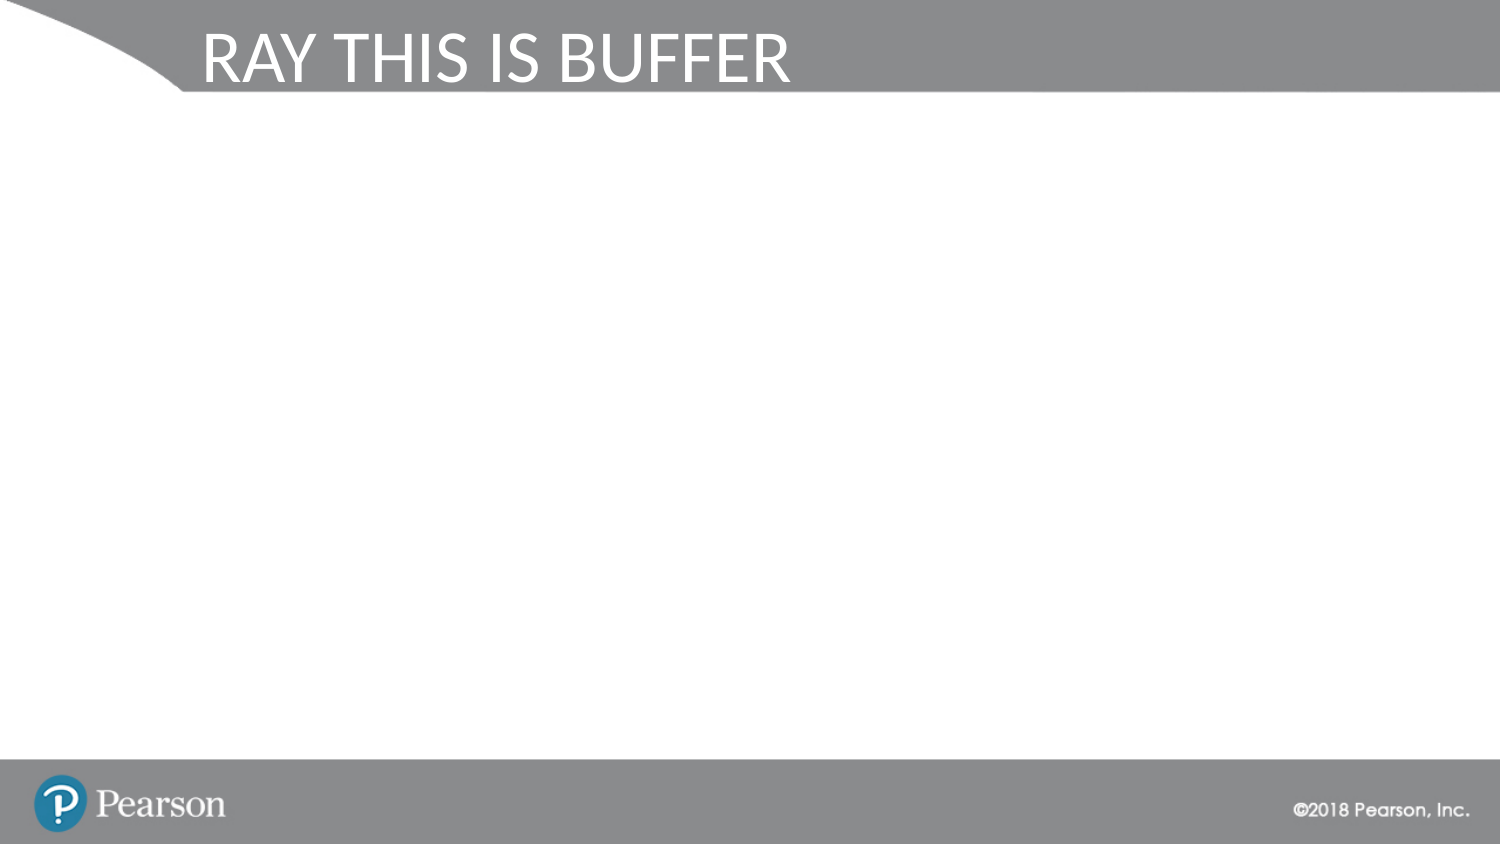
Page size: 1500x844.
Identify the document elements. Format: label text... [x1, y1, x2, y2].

picture [0, 0, 1500, 844]
title RAY THIS IS BUFFER [186, 0, 1425, 92]
